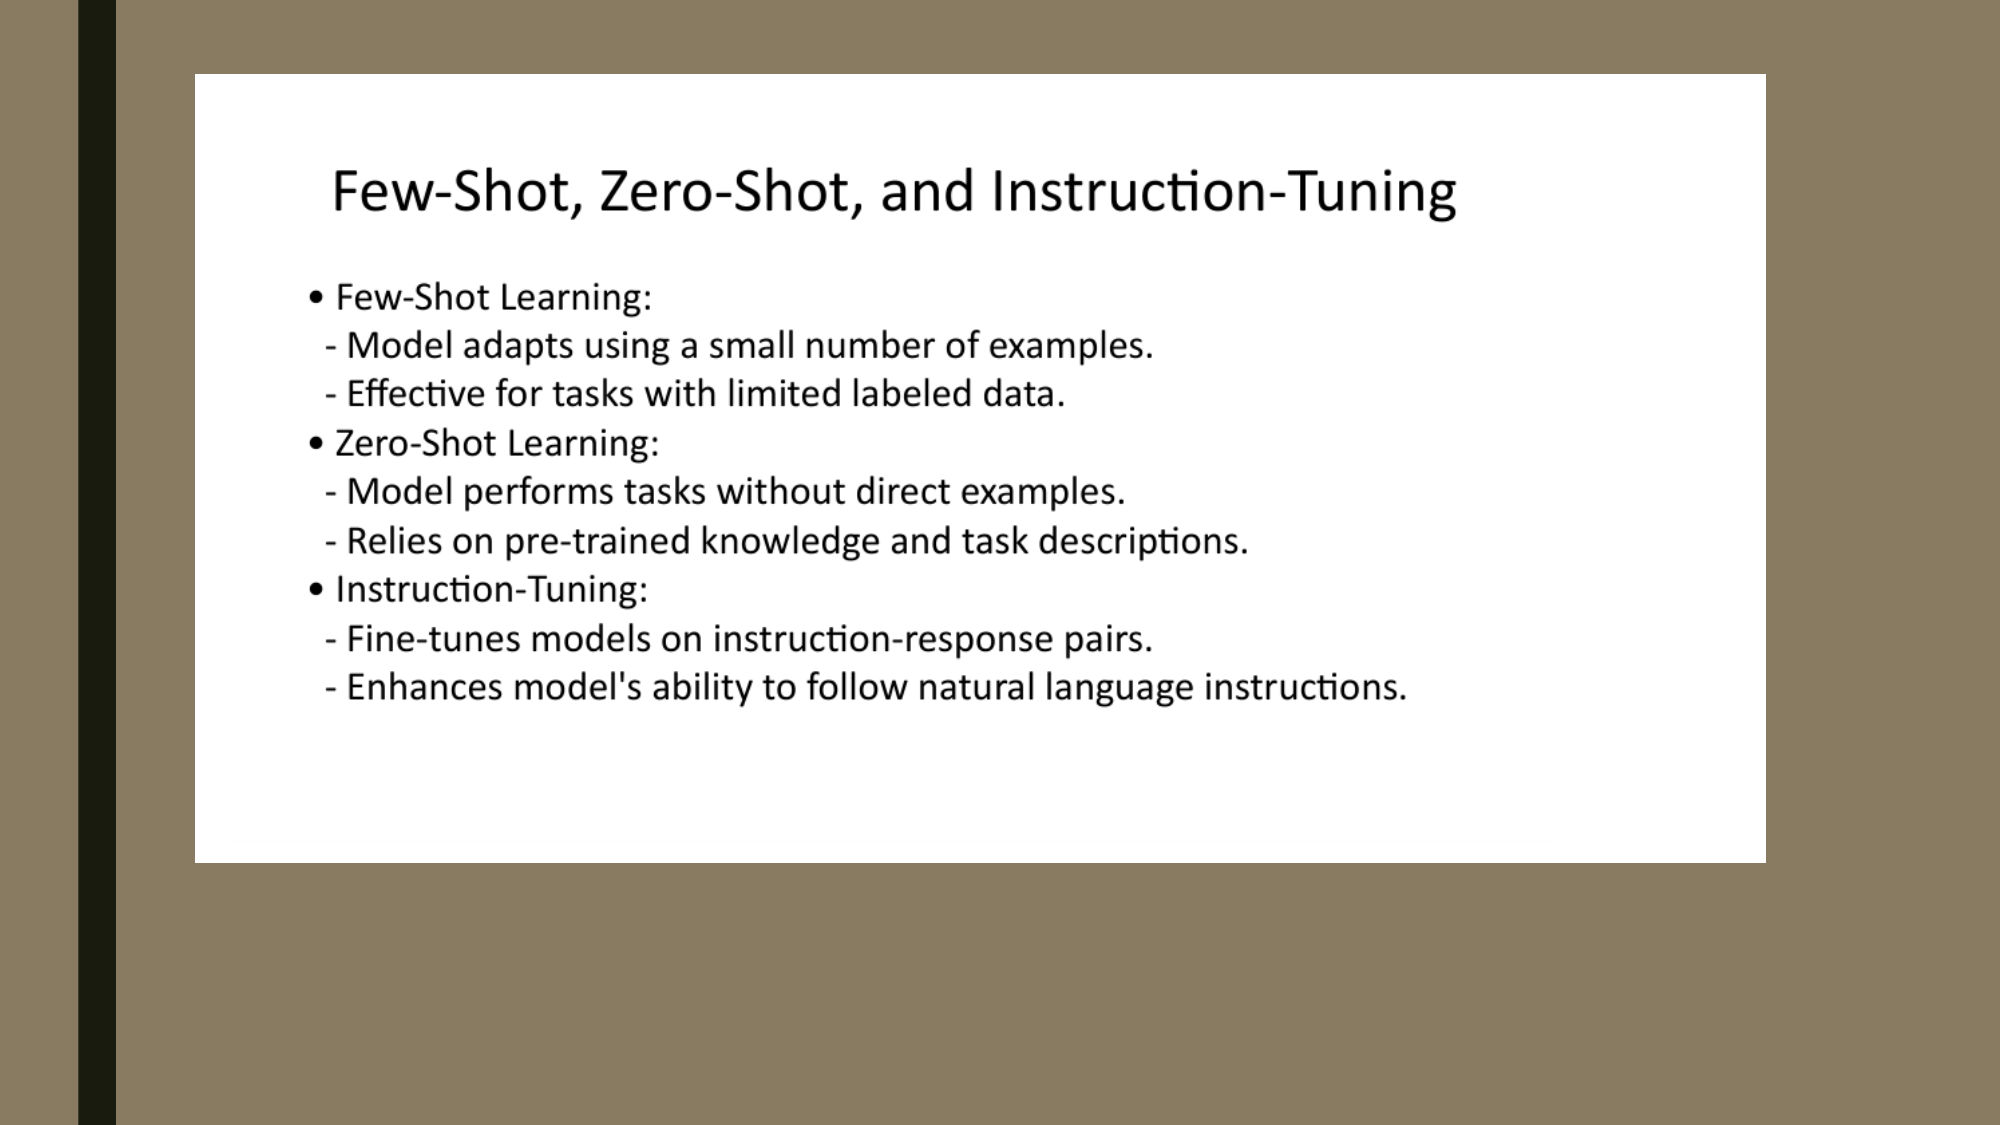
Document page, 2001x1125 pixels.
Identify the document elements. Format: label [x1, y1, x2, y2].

picture [195, 74, 1766, 863]
